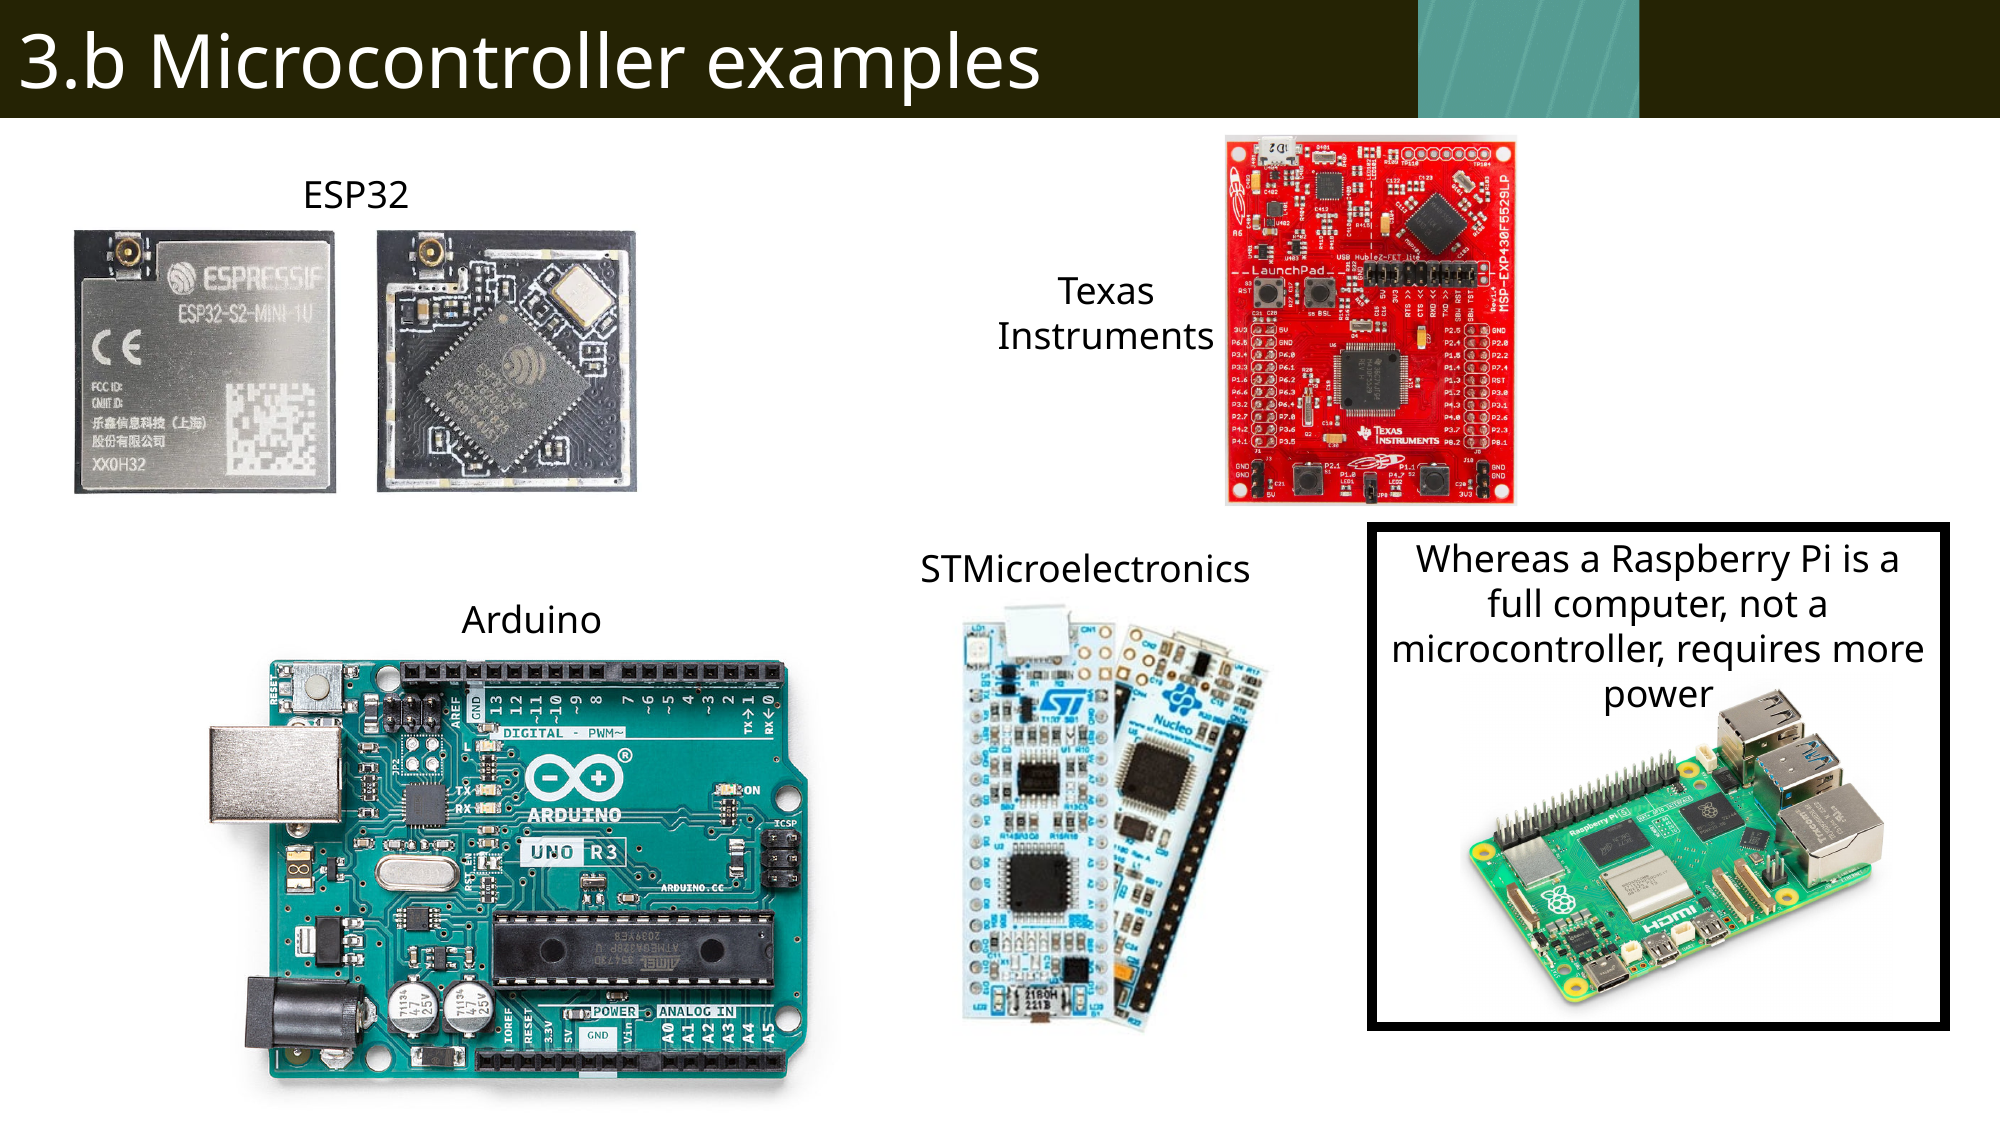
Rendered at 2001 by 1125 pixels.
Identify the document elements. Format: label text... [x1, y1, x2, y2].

text_box Arduino [380, 588, 684, 618]
picture [175, 618, 841, 1119]
text_box Texas Instruments [954, 259, 1222, 365]
text_box Whereas a Raspberry Pi is a full computer, not a microcontroller, requires more power [1371, 526, 1946, 1028]
text_box 3.b Microcontroller examples [3, 6, 1279, 112]
picture [933, 587, 1279, 1044]
text_box ESP32 [204, 164, 508, 224]
picture [70, 224, 642, 498]
picture [1222, 130, 1522, 509]
picture [1418, 0, 1640, 118]
text_box STMicroelectronics [888, 537, 1283, 597]
picture [1460, 672, 1893, 1027]
